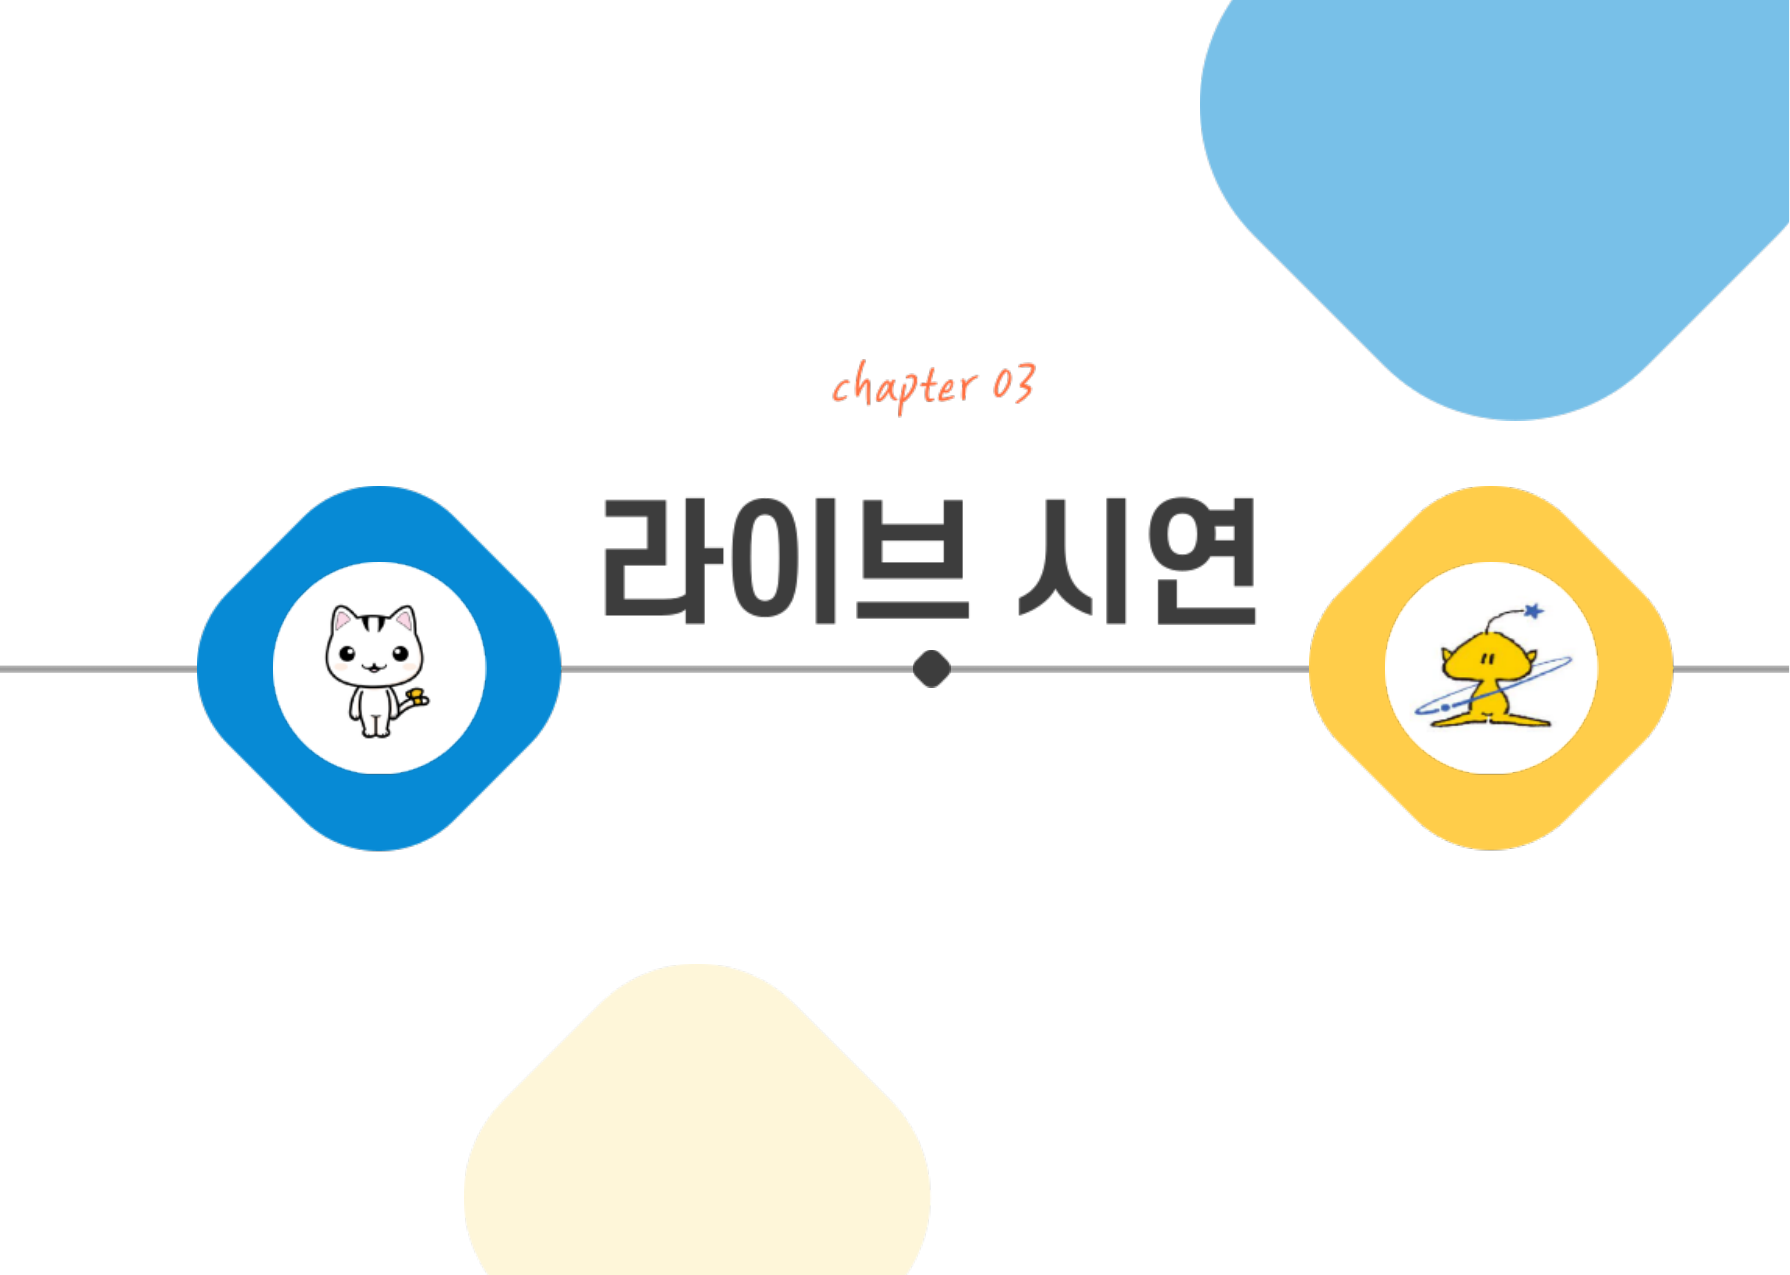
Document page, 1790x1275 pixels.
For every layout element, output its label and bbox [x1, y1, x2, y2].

text_box [197, 486, 564, 853]
text_box [1679, 658, 1790, 680]
text_box [464, 964, 932, 1275]
text_box [0, 658, 191, 680]
text_box [1200, 0, 1790, 422]
text_box [1309, 486, 1676, 853]
picture [536, 333, 1321, 689]
